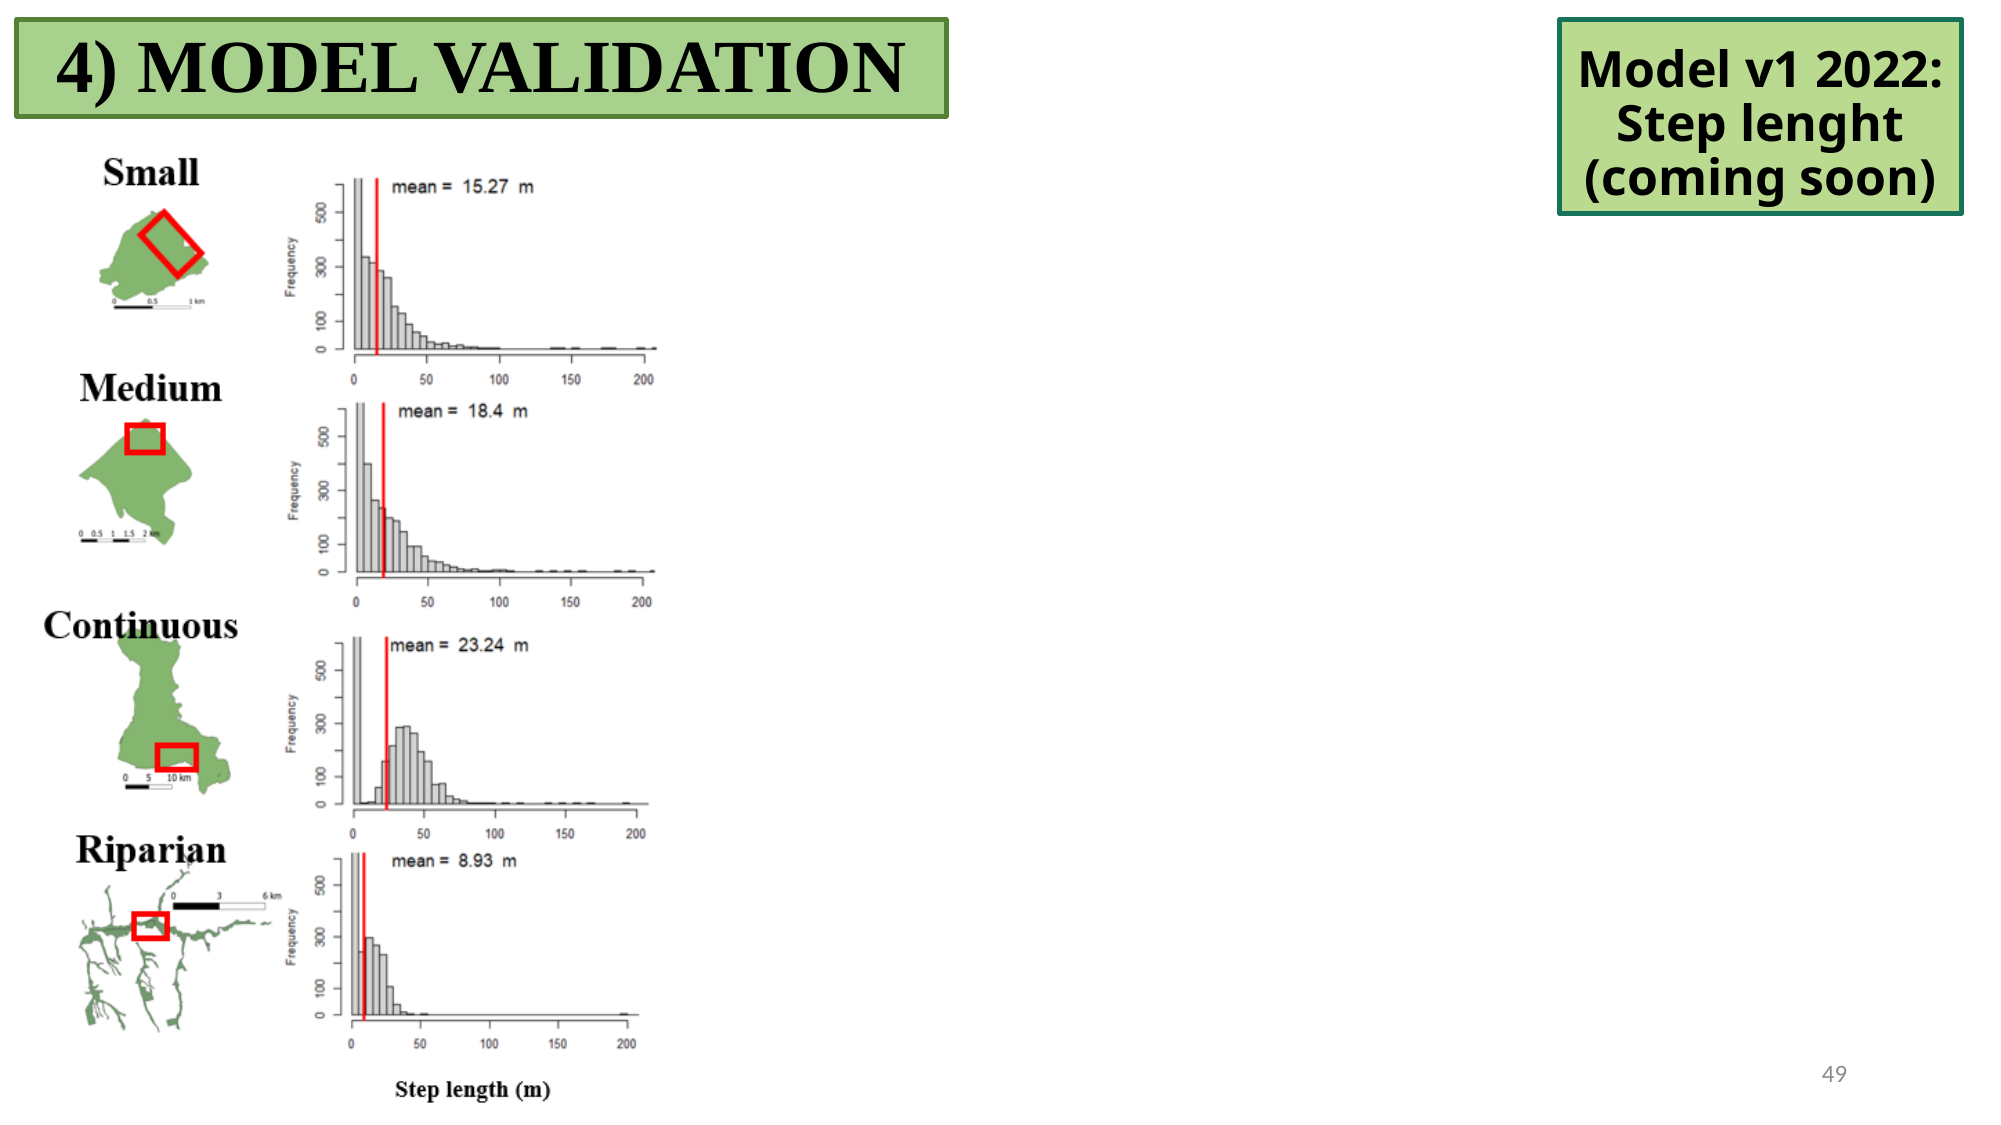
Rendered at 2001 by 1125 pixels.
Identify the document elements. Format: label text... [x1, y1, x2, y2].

text_box Model v1 2022: Step lenght (coming soon) [1559, 19, 1962, 214]
text_box 4) MODEL VALIDATION [16, 19, 947, 117]
picture [0, 134, 687, 1120]
slide_number 49 [1412, 1042, 1863, 1103]
